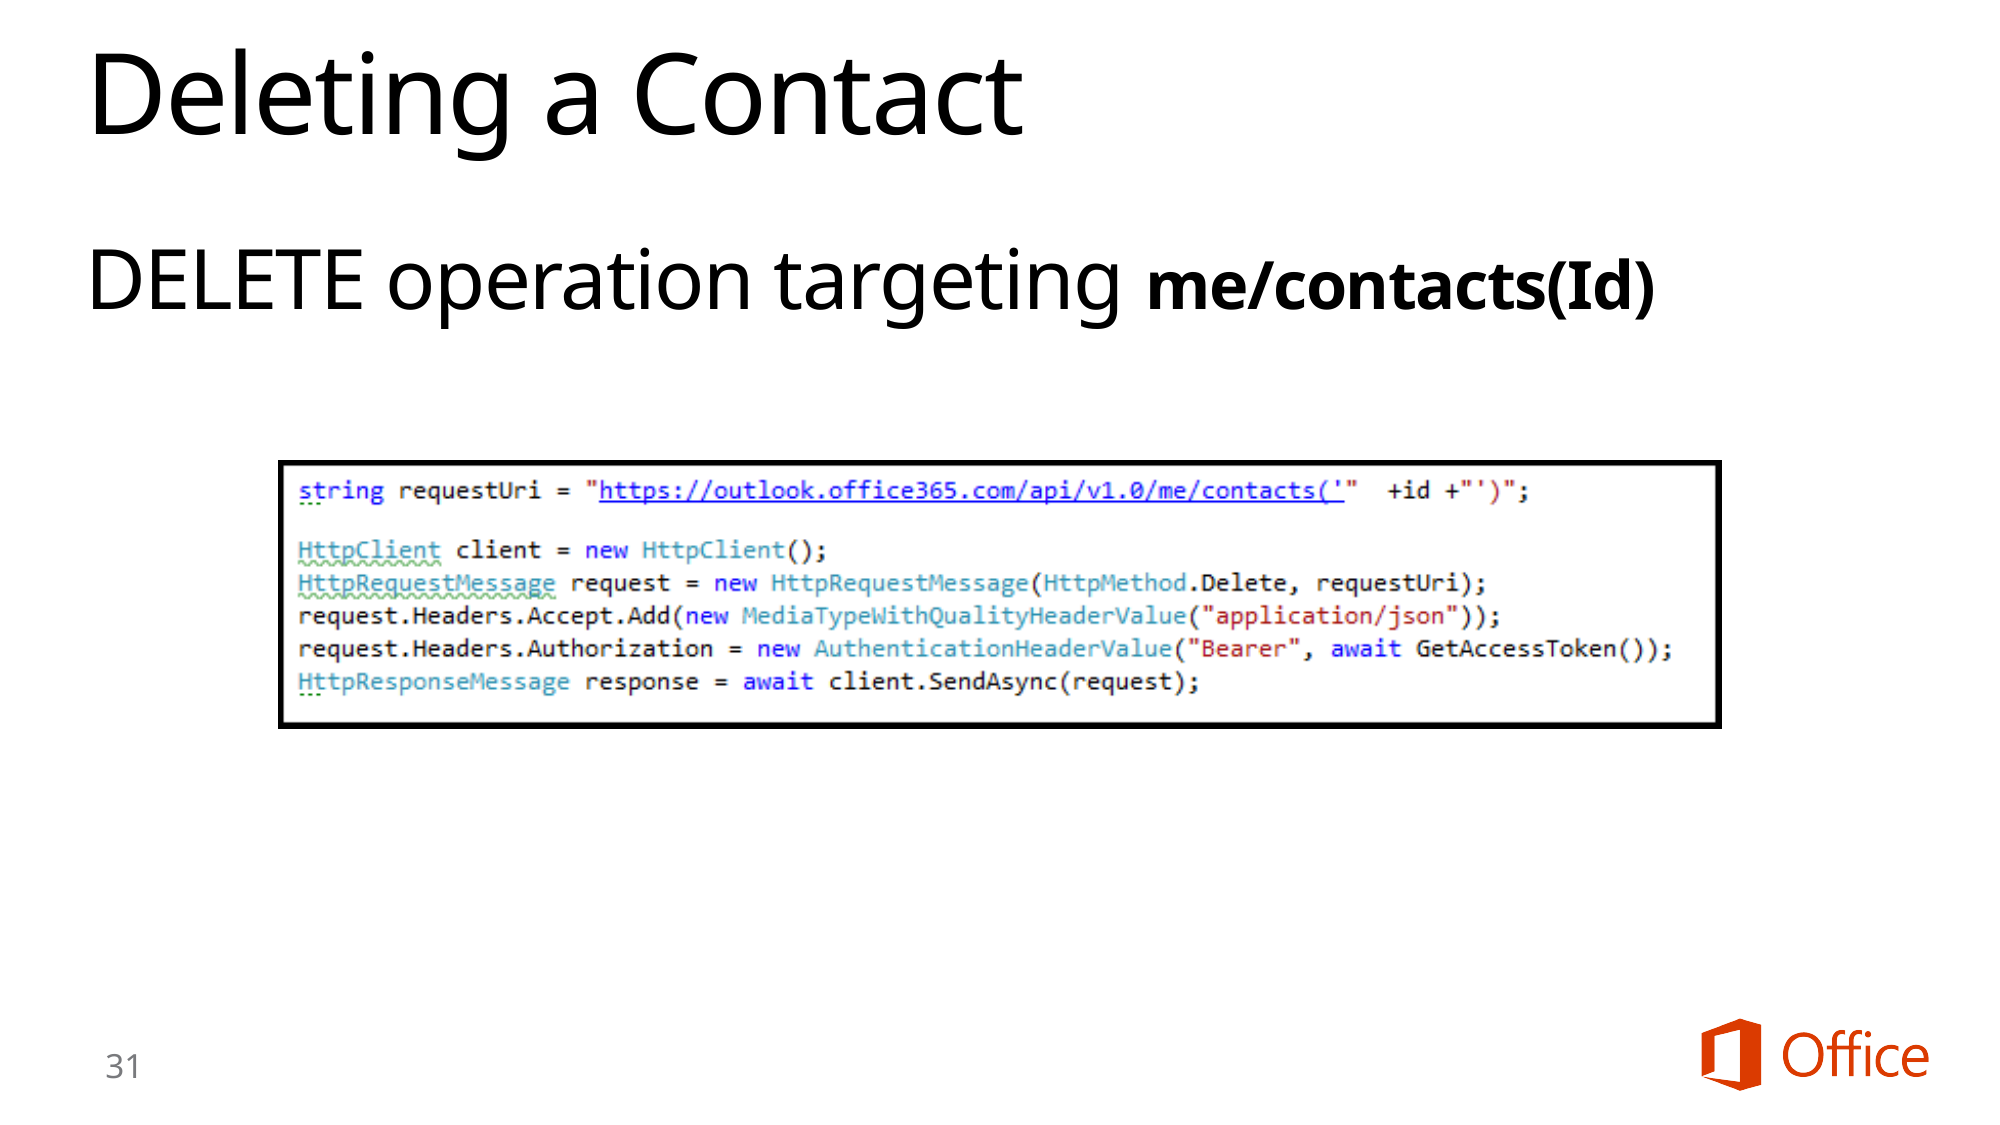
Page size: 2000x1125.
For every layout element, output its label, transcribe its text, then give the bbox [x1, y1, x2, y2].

slide_number 31 [85, 1049, 178, 1086]
picture [1670, 987, 1960, 1122]
title Deleting a Contact [85, 37, 1914, 161]
picture [277, 459, 1722, 729]
list DELETE operation targeting me/contacts(Id) [85, 237, 1914, 388]
